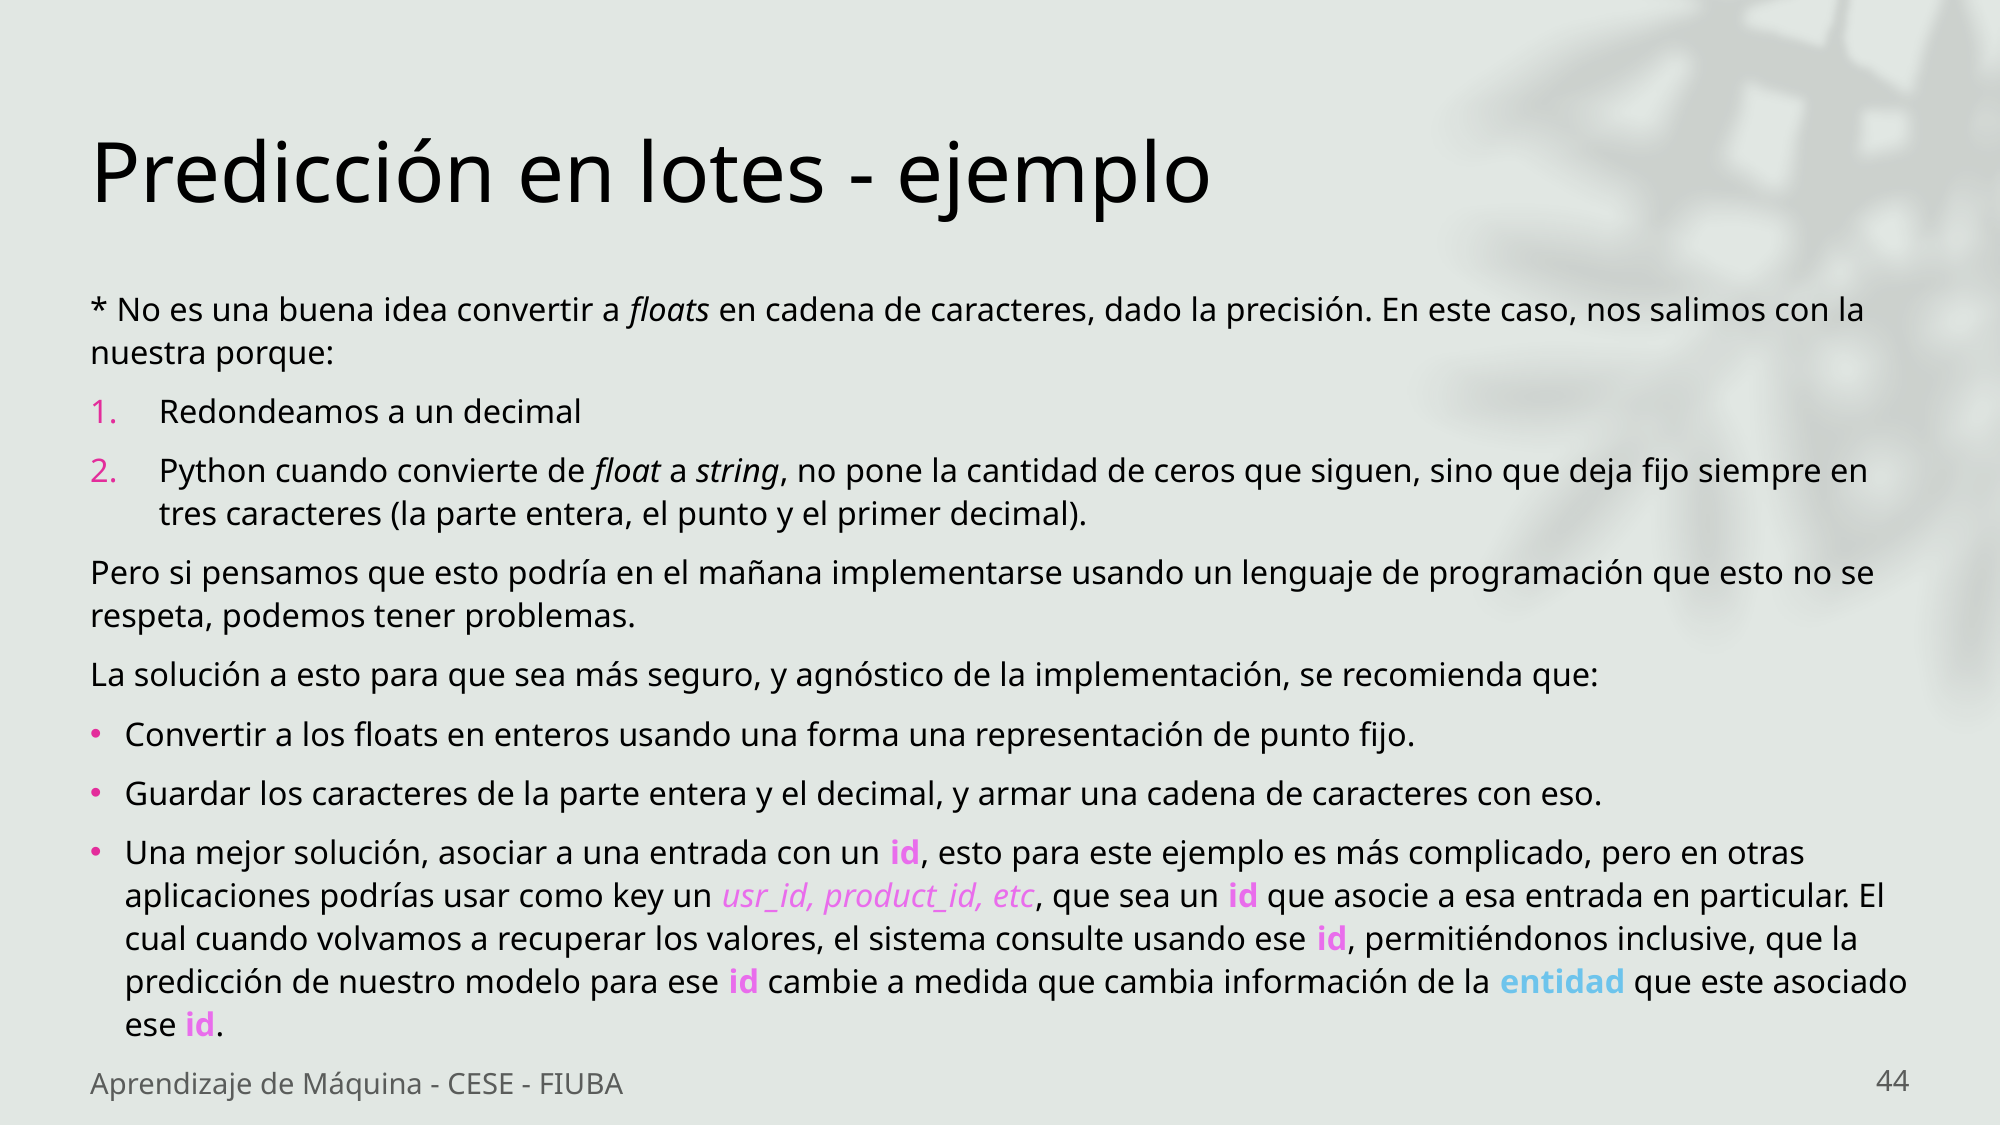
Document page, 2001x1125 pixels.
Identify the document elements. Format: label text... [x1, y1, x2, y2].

list * No es una buena idea convertir a floats en cadena de caracteres, dado la precisión. En este caso, nos salimos con la nuestra porque: Redondeamos a un decimal Python cuando convierte de float a string, no pone la cantidad de ceros que siguen, sino que deja fijo siempre en tres caracteres (la parte entera, el punto y el primer decimal). Pero si pensamos que esto podría en el mañana implementarse usando un lenguaje de programación que esto no se respeta, podemos tener problemas. La solución a esto para que sea más seguro, y agnóstico de la implementación, se recomienda que: Convertir a los floats en enteros usando una forma una representación de punto fijo. Guardar los caracteres de la parte entera y el decimal, y armar una cadena de caracteres con eso. Una mejor solución, asociar a una entrada con un id, esto para este ejemplo es más complicado, pero en otras aplicaciones podrías usar como key un usr_id, product_id, etc, que sea un id que asocie a esa entrada en particular. El cual cuando volvamos a recuperar los valores, el sistema consulte usando ese id, permitiéndonos inclusive, que la predicción de nuestro modelo para ese id cambie a medida que cambia información de la entidad que este asociado ese id. [75, 277, 1925, 1053]
footer Aprendizaje de Máquina - CESE - FIUBA [75, 1053, 751, 1113]
slide_number 44 [1474, 1053, 1925, 1113]
title Predicción en lotes - ejemplo [75, 60, 1863, 277]
